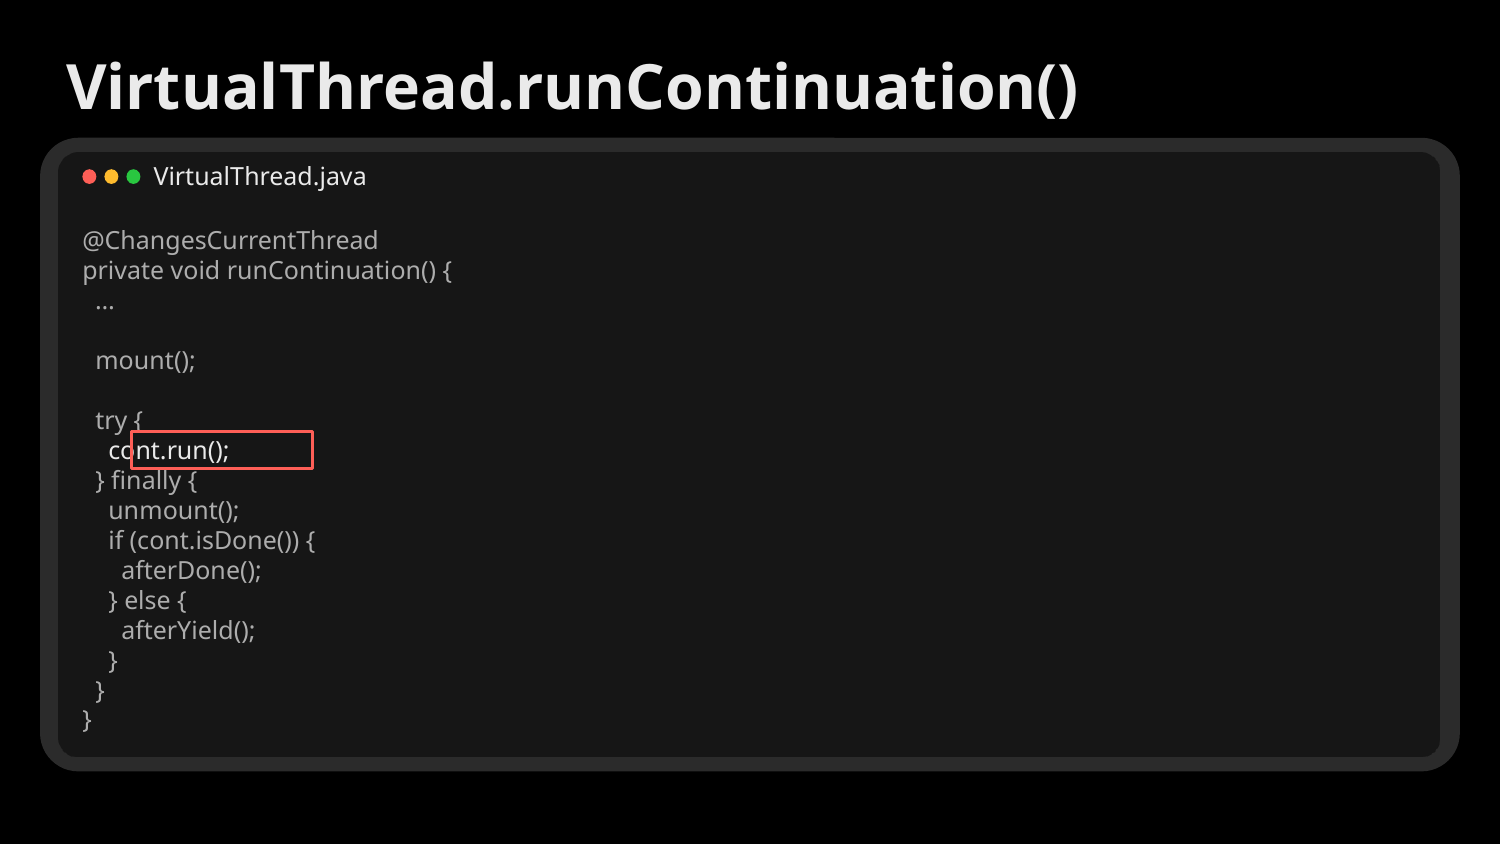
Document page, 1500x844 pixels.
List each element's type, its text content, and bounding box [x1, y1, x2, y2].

text_box [40, 138, 1460, 771]
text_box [57, 152, 1440, 758]
text_box VirtualThread.runContinuation() [51, 31, 1344, 149]
